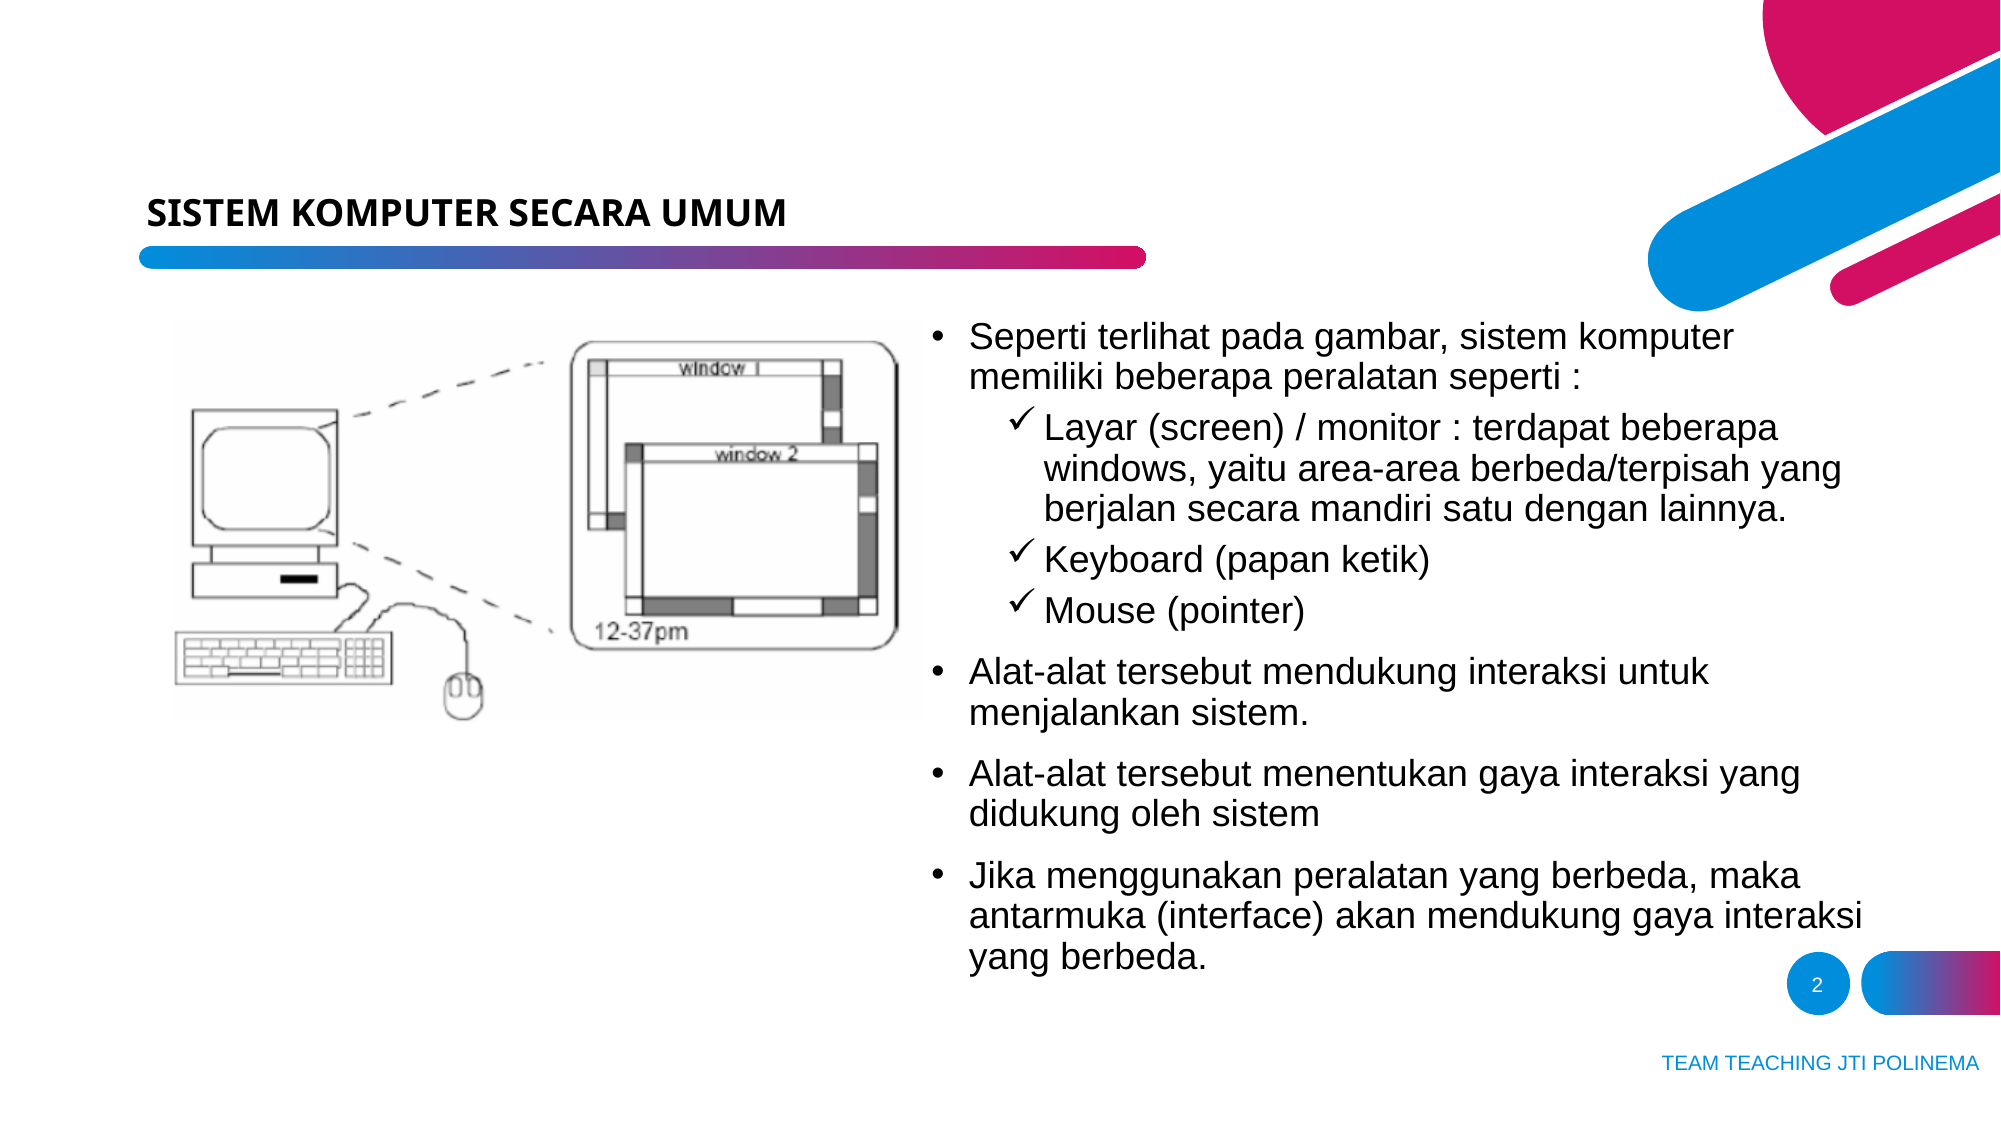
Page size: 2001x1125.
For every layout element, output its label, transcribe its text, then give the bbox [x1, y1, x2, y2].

slide_number 2 [1772, 954, 1863, 1015]
footer TEAM TEACHING JTI POLINEMA [1646, 1031, 2000, 1092]
title SISTEM KOMPUTER SECARA UMUM [131, 137, 1617, 293]
picture [144, 316, 946, 741]
text_box Seperti terlihat pada gambar, sistem komputer memiliki beberapa peralatan seperti : Layar (screen) / monitor : terdapat beberapa windows, yaitu area-area berbeda/terpisah yang berjalan secara mandiri satu dengan lainnya. Keyboard (papan ketik) Mouse (pointer) Alat-alat tersebut mendukung interaksi untuk menjalankan sistem. Alat-alat tersebut menentukan gaya interaksi yang didukung oleh sistem Jika menggunakan peralatan yang berbeda, maka antarmuka (interface) akan mendukung gaya interaksi yang berbeda. [916, 309, 1893, 918]
